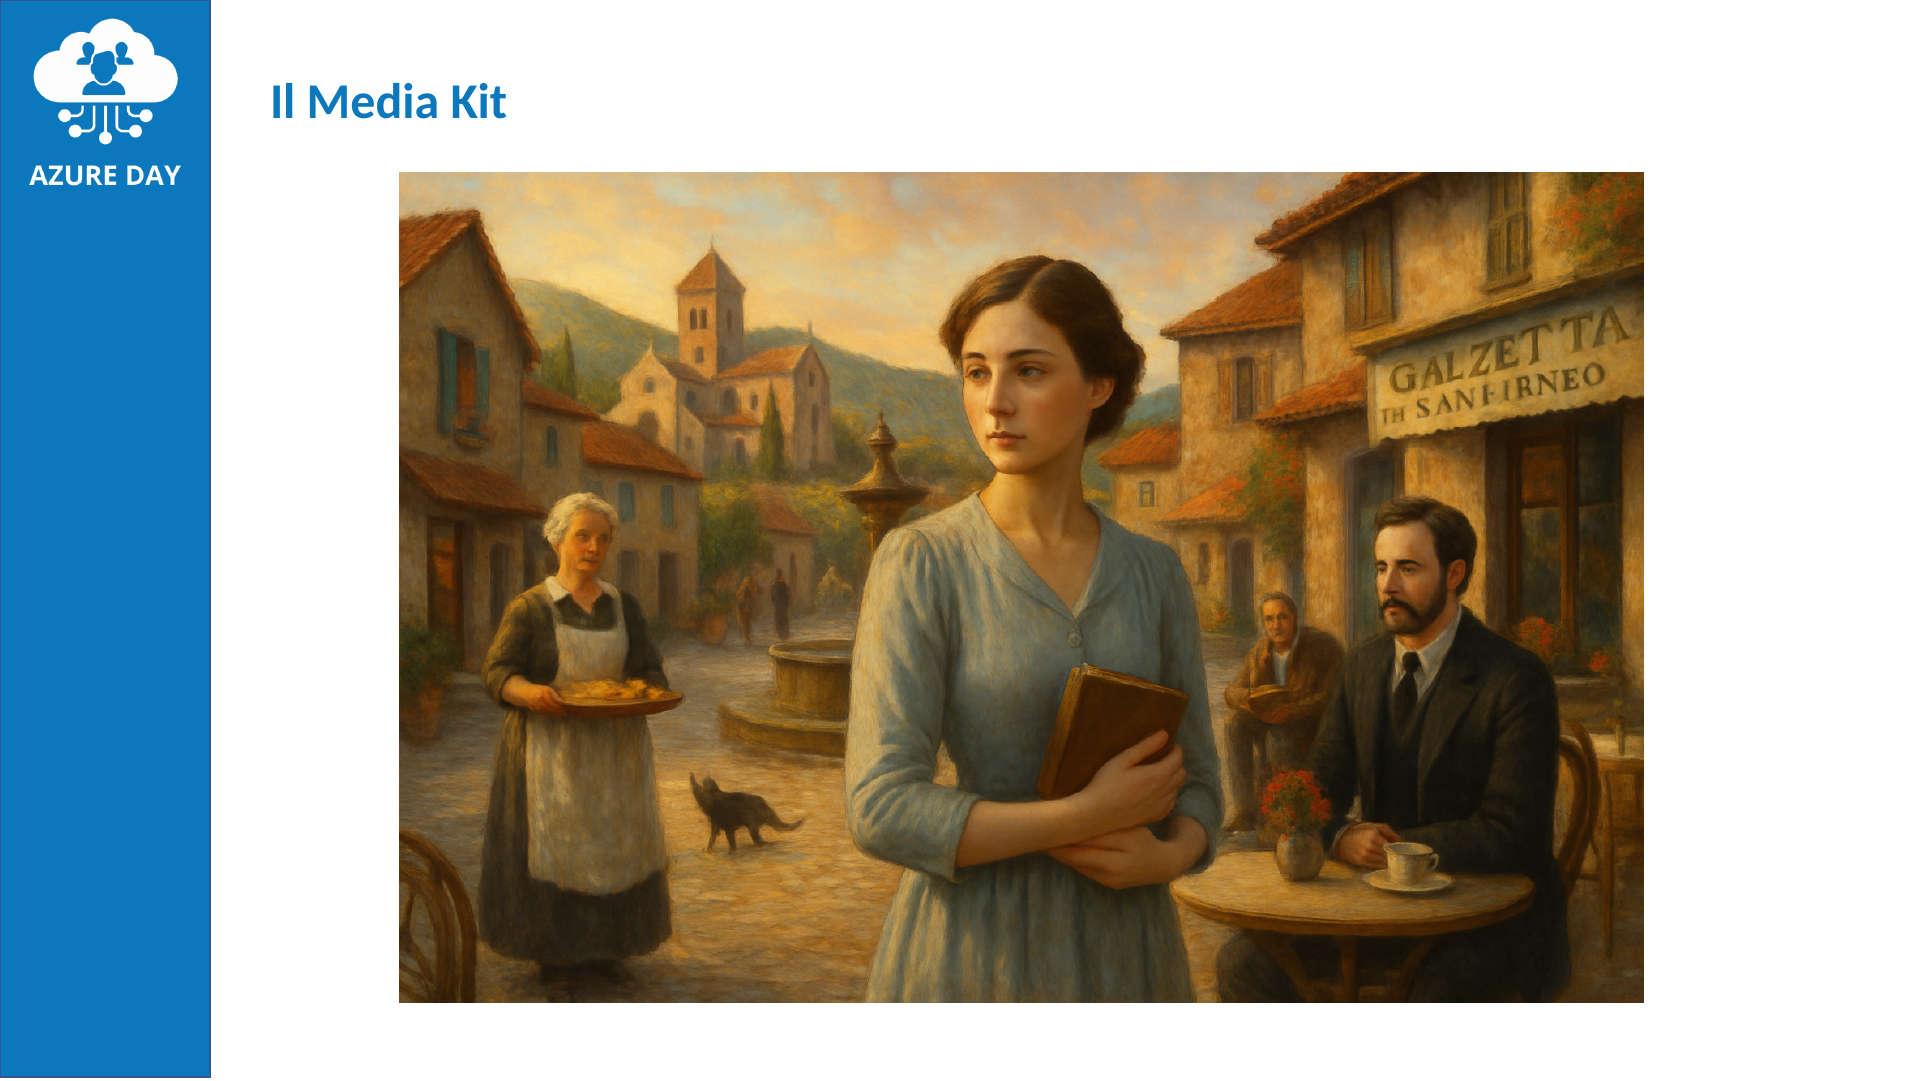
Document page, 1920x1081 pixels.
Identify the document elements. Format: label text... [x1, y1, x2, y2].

picture [0, 0, 210, 207]
title Il Media Kit [254, 49, 1856, 155]
picture [399, 172, 1644, 1003]
